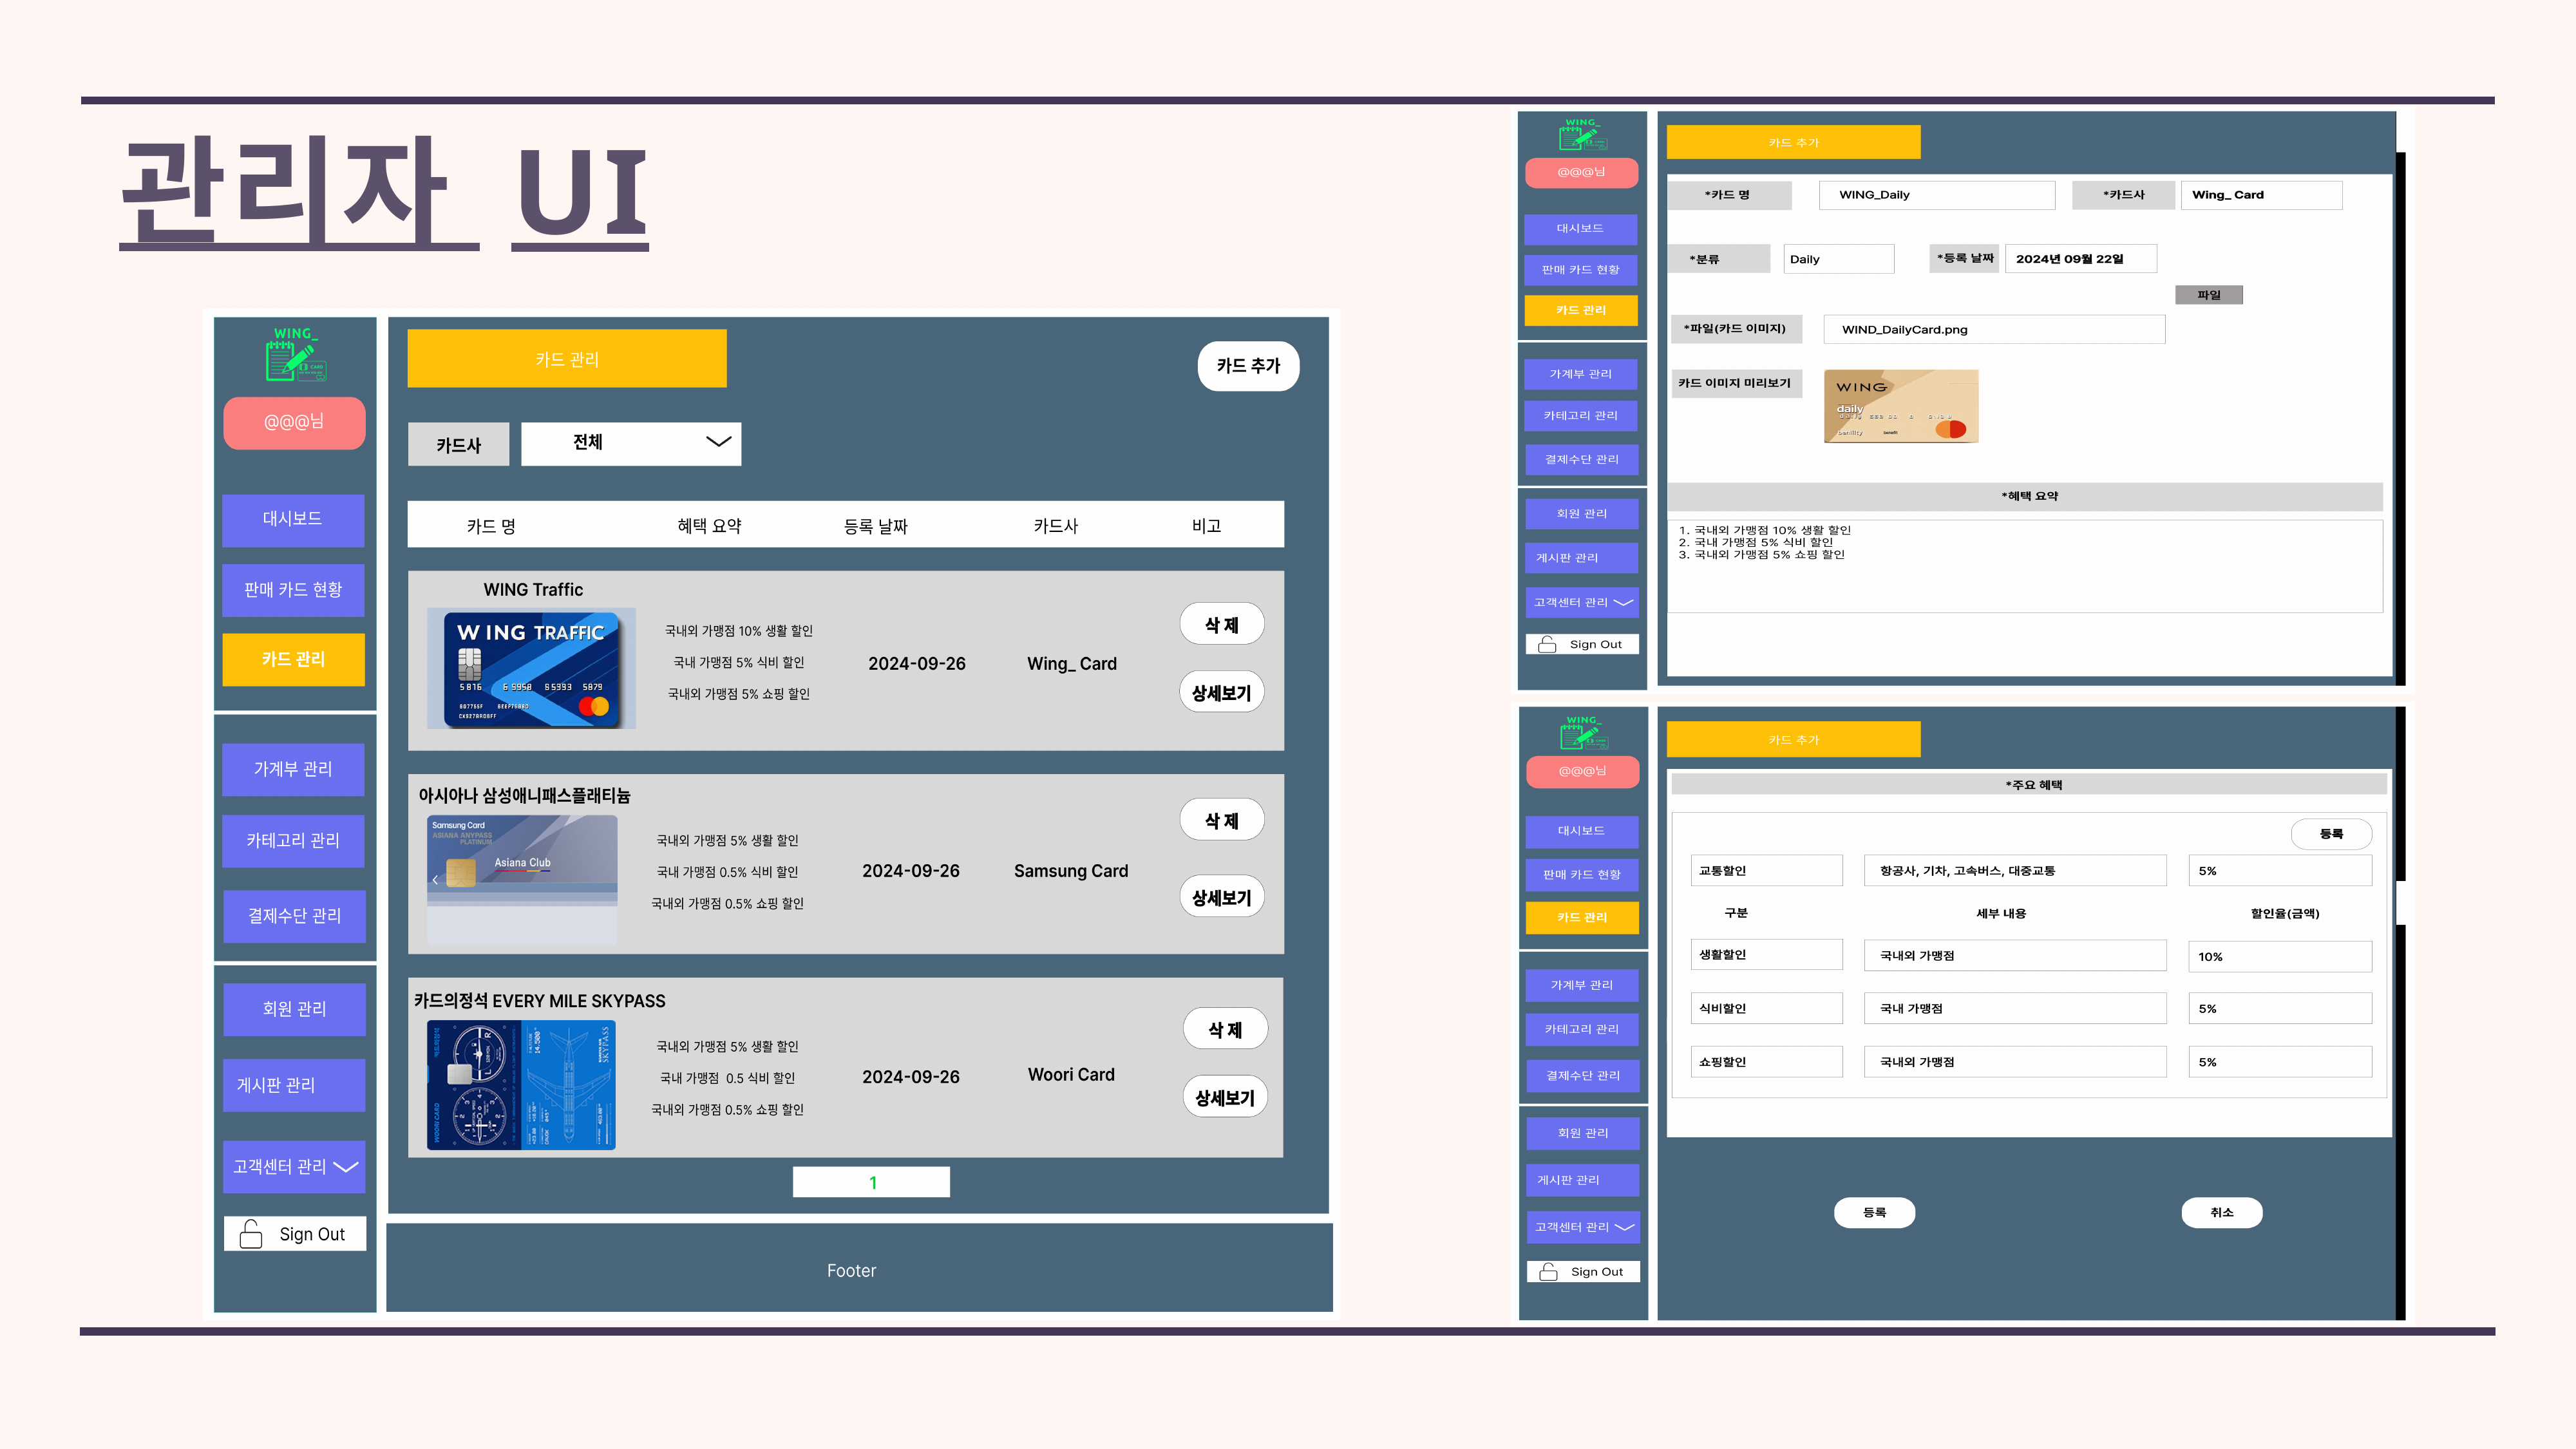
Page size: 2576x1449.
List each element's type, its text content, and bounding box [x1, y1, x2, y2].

picture [1510, 106, 2416, 696]
picture [1510, 701, 2416, 1326]
picture [203, 308, 1341, 1321]
title 관리자 UI [113, 127, 1510, 303]
